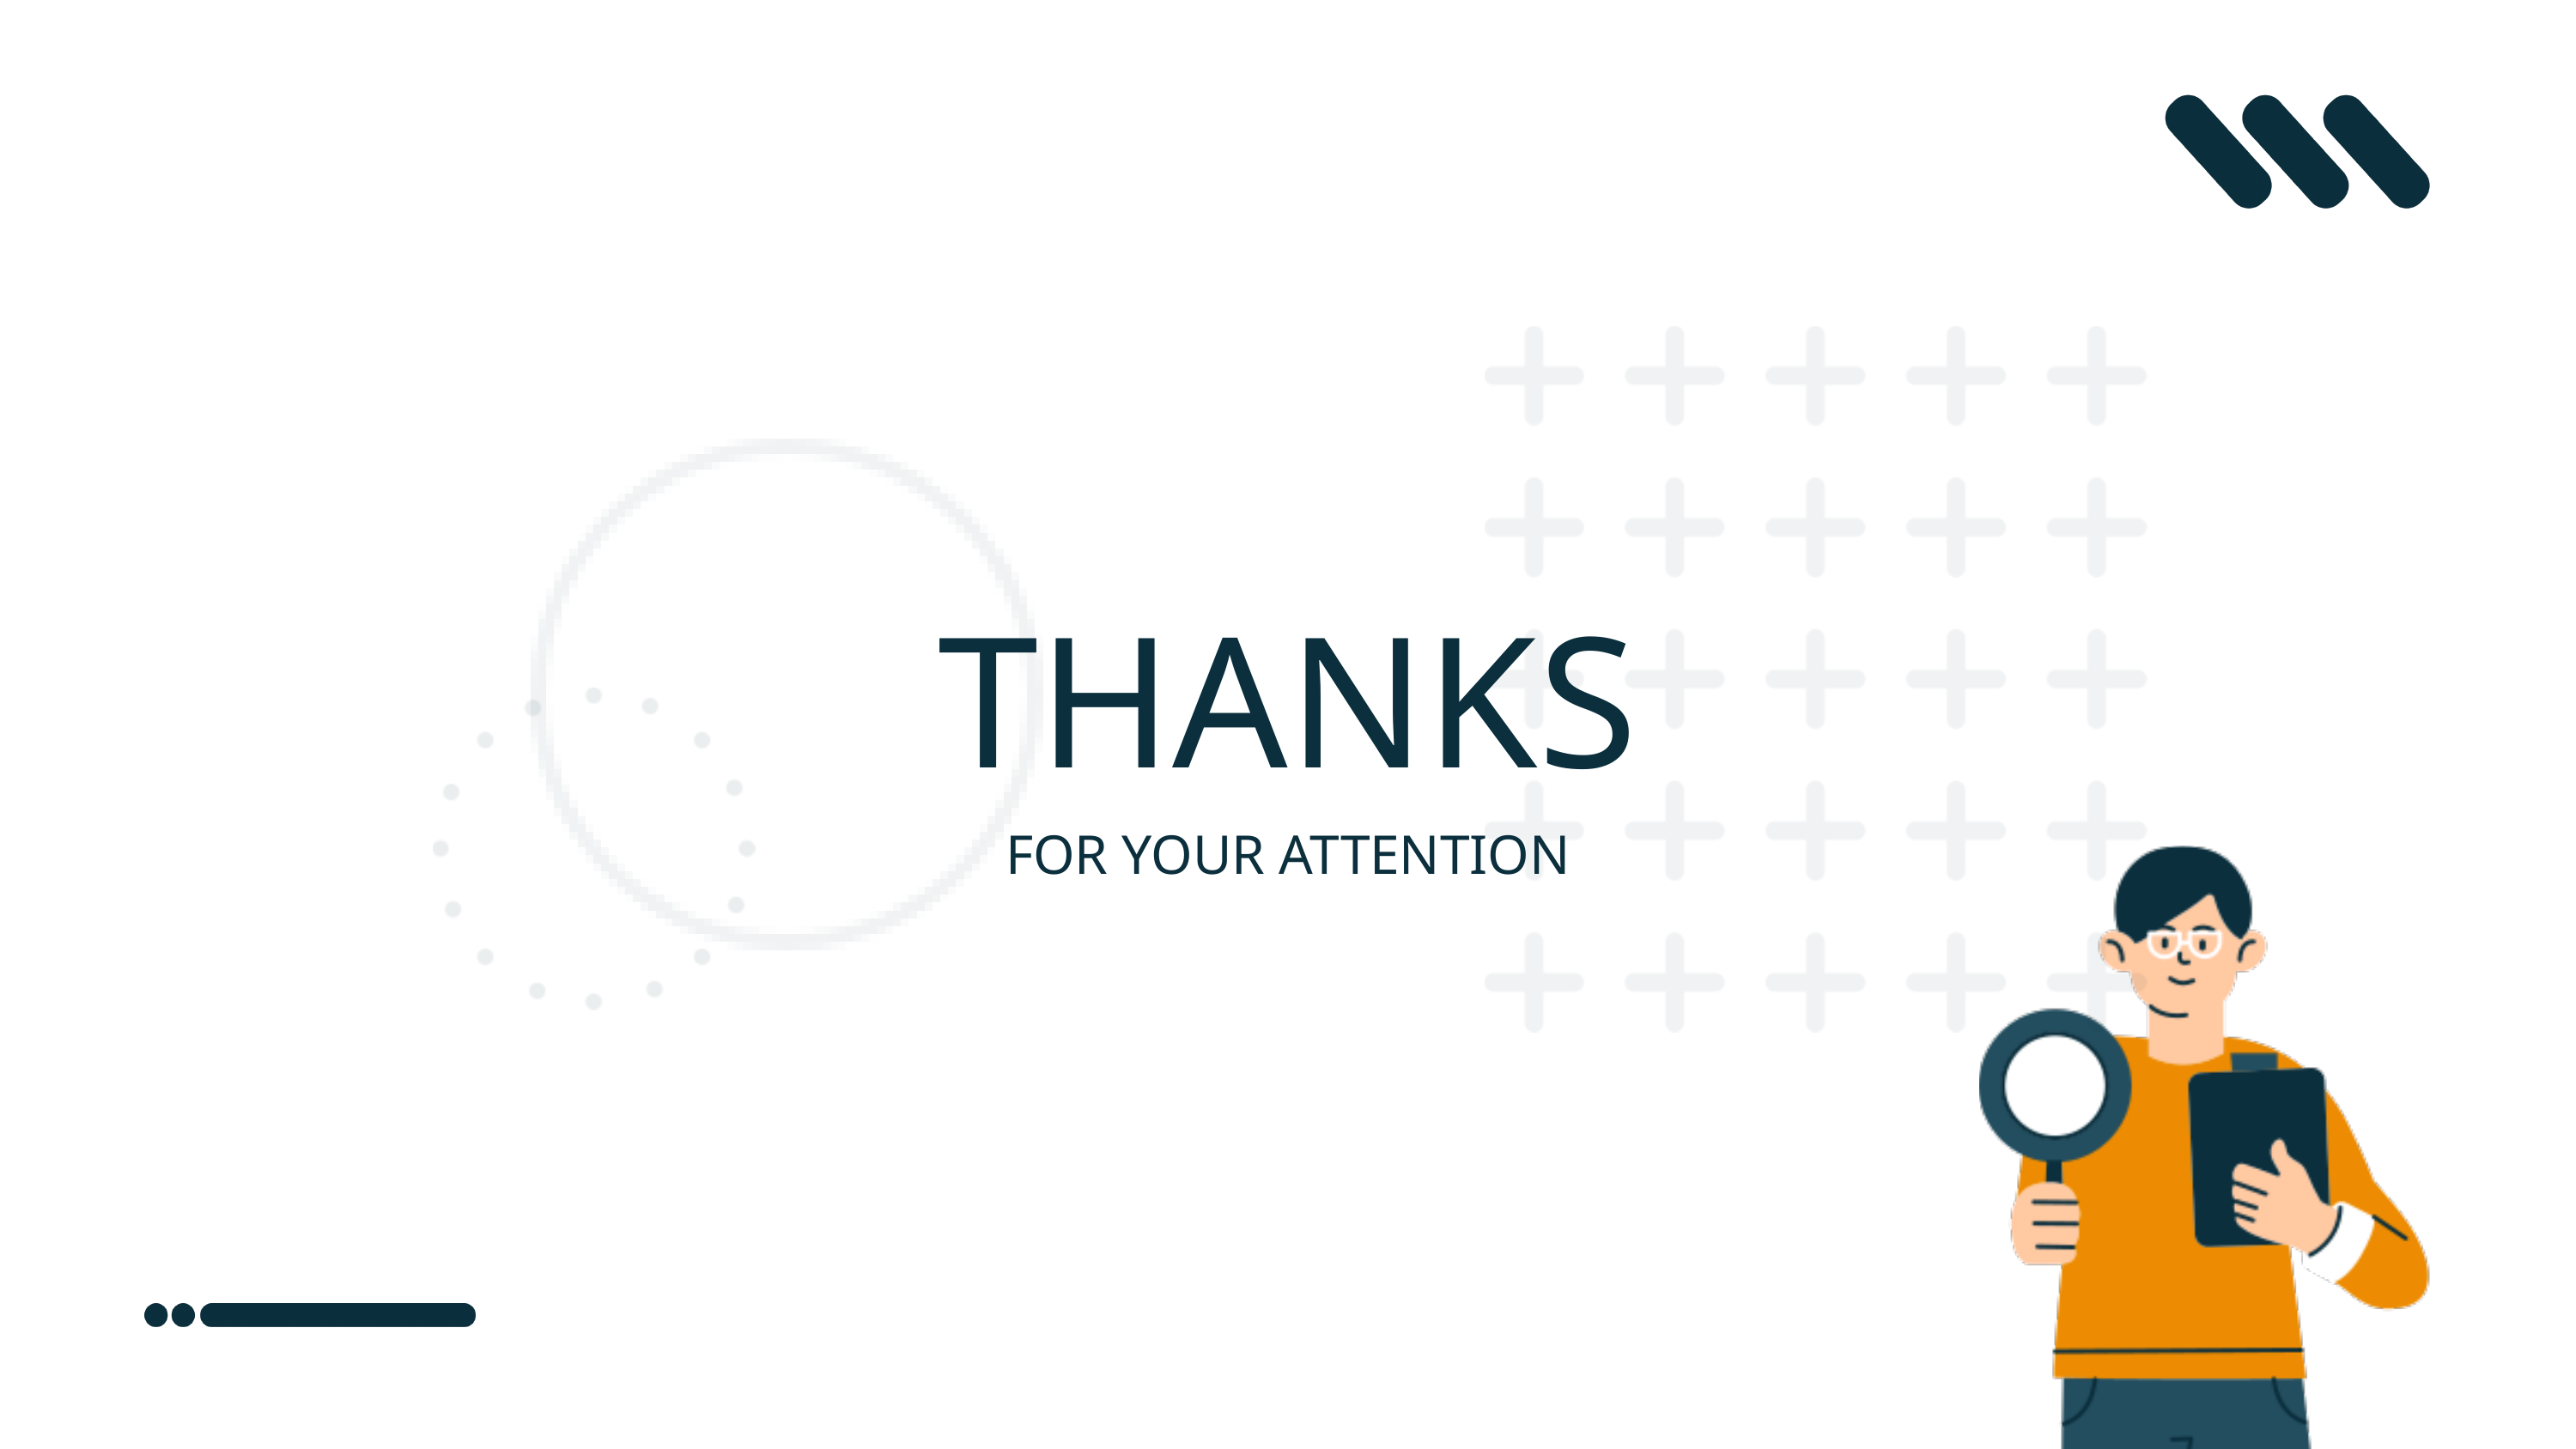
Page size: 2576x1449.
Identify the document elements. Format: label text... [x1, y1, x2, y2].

picture [432, 438, 1043, 1010]
picture [2163, 93, 2432, 210]
picture [144, 1303, 476, 1328]
picture [1485, 326, 2432, 1449]
text_box FOR YOUR ATTENTION [1046, 821, 1480, 885]
text_box THANKS [1046, 611, 1480, 808]
